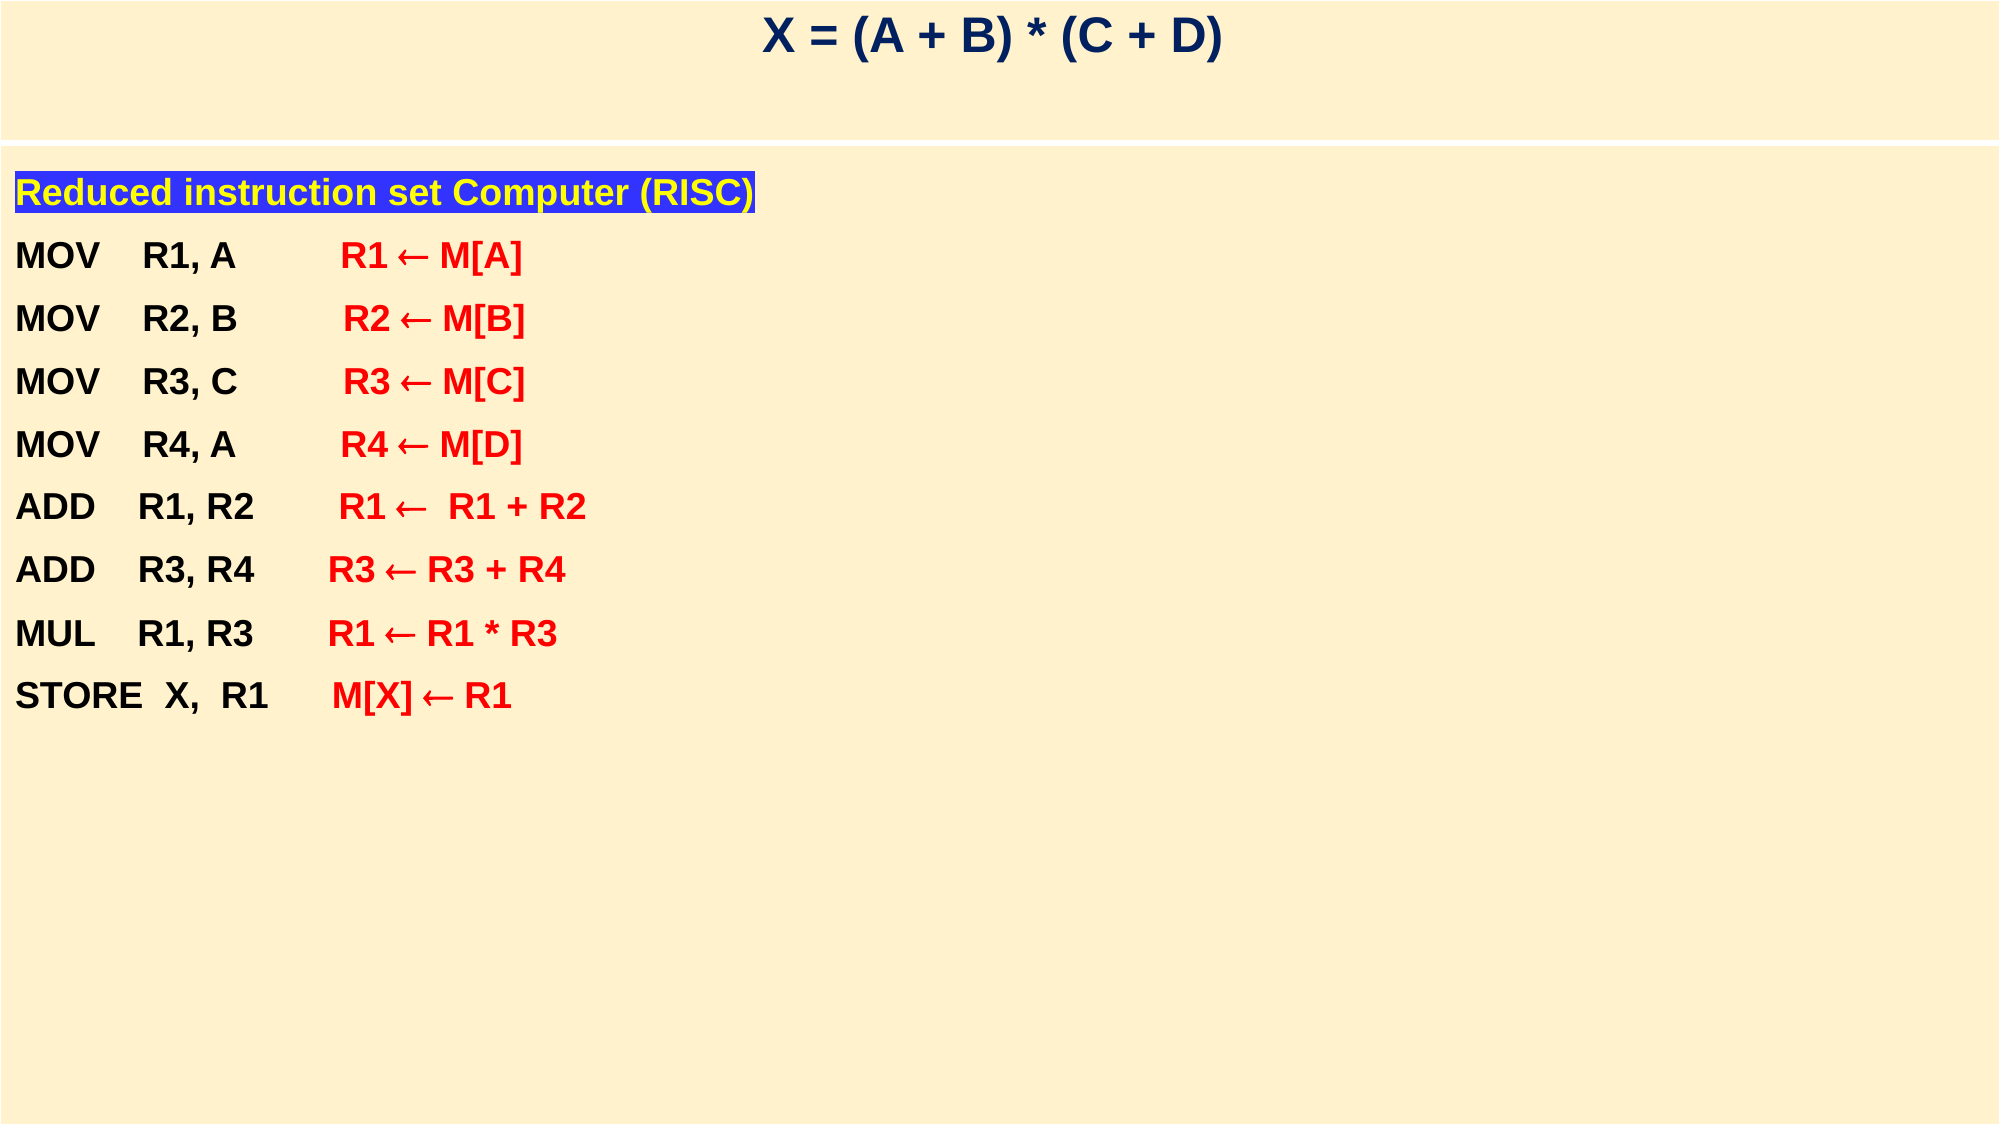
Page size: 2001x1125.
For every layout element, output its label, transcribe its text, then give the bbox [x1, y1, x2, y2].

table_cell Reduced instruction set Computer (RISC) MOV R1, A R1  M[A] MOV R2, B R2  M[B] MOV R3, C R3  M[C] MOV R4, A R4  M[D] ADD R1, R2 R1  R1 + R2 ADD R3, R4 R3  R3 + R4 MUL R1, R3 R1  R1 * R3 STORE X, R1 M[X]  R1 [1, 146, 1999, 1124]
table_header X = (A + B) * (C + D) [1, 1, 1999, 140]
